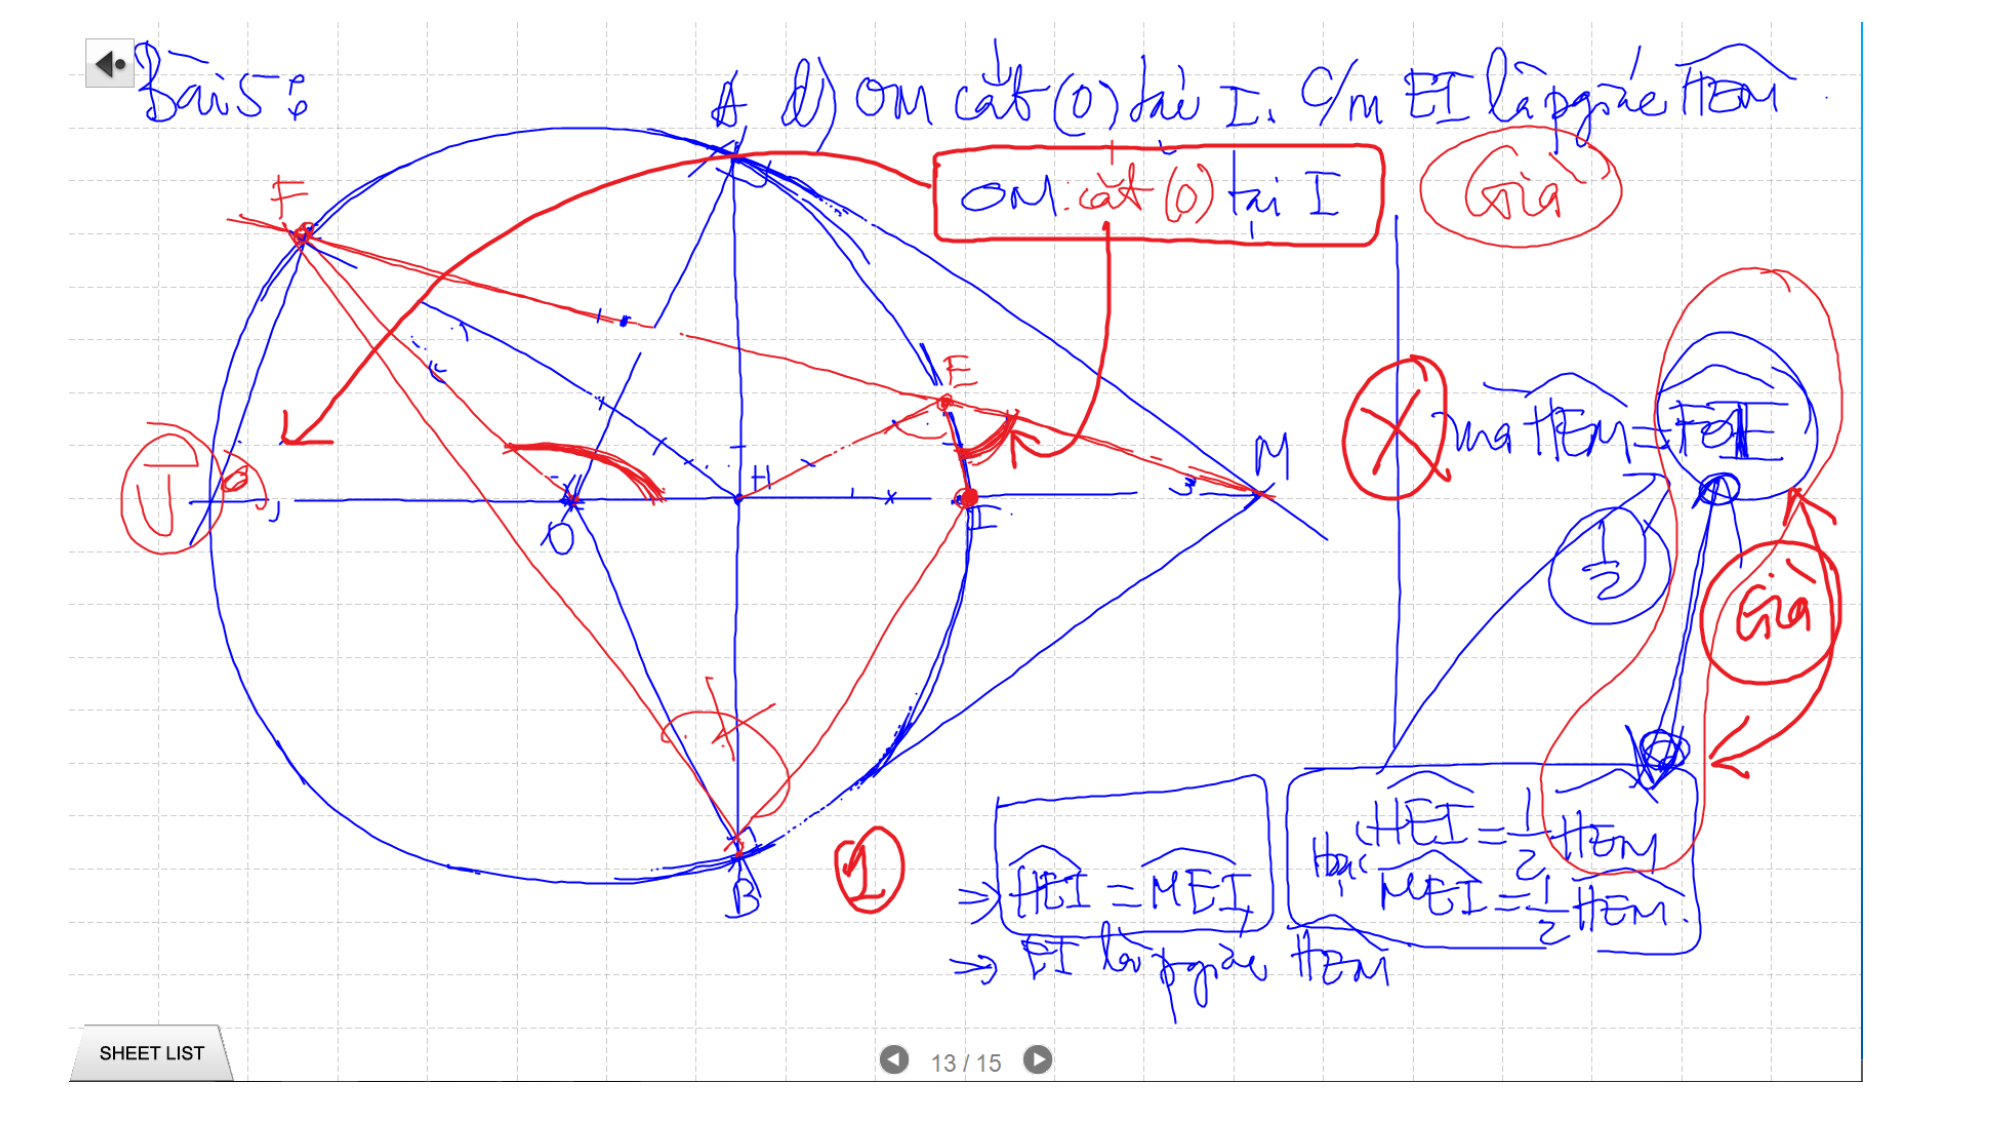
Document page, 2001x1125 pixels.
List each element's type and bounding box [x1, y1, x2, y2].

picture [69, 22, 1863, 1082]
